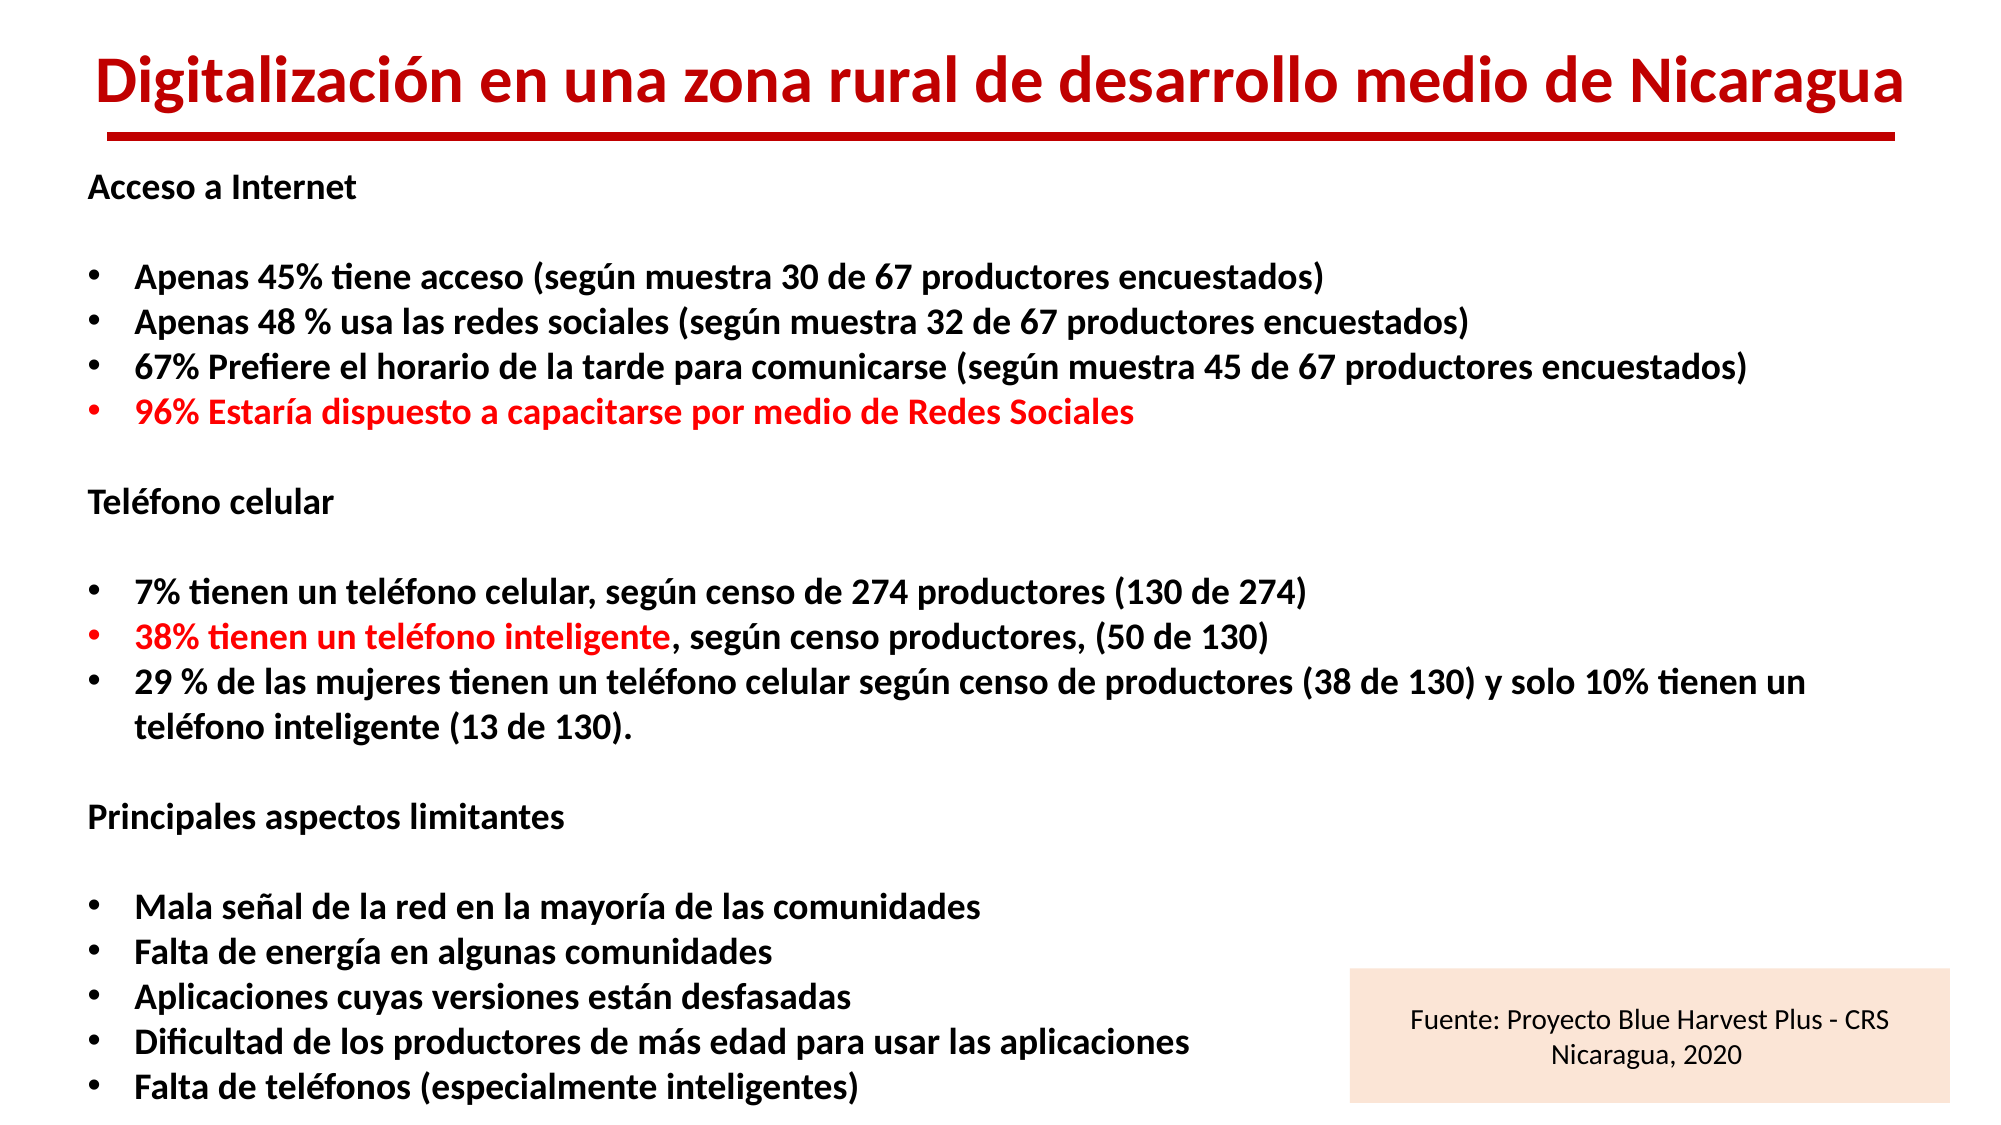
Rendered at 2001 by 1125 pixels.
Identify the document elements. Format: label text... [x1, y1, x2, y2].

text_box Digitalización en una zona rural de desarrollo medio de Nicaragua [44, 28, 1959, 124]
text_box Acceso a Internet Apenas 45% tiene acceso (según muestra 30 de 67 productores encuestados) Apenas 48 % usa las redes sociales (según muestra 32 de 67 productores encuestados) 67% Prefiere el horario de la tarde para comunicarse (según muestra 45 de 67 productores encuestados) 96% Estaría dispuesto a capacitarse por medio de Redes Sociales Teléfono celular 7% tienen un teléfono celular, según censo de 274 productores (130 de 274) 38% tienen un teléfono inteligente, según censo productores, (50 de 130) 29 % de las mujeres tienen un teléfono celular según censo de productores (38 de 130) y solo 10% tienen un teléfono inteligente (13 de 130). Principales aspectos limitantes Mala señal de la red en la mayoría de las comunidades Falta de energía en algunas comunidades Aplicaciones cuyas versiones están desfasadas Dificultad de los productores de más edad para usar las aplicaciones Falta de teléfonos (especialmente inteligentes) [35, 154, 1950, 1115]
text_box Fuente: Proyecto Blue Harvest Plus - CRS Nicaragua, 2020 [1349, 967, 1951, 1104]
